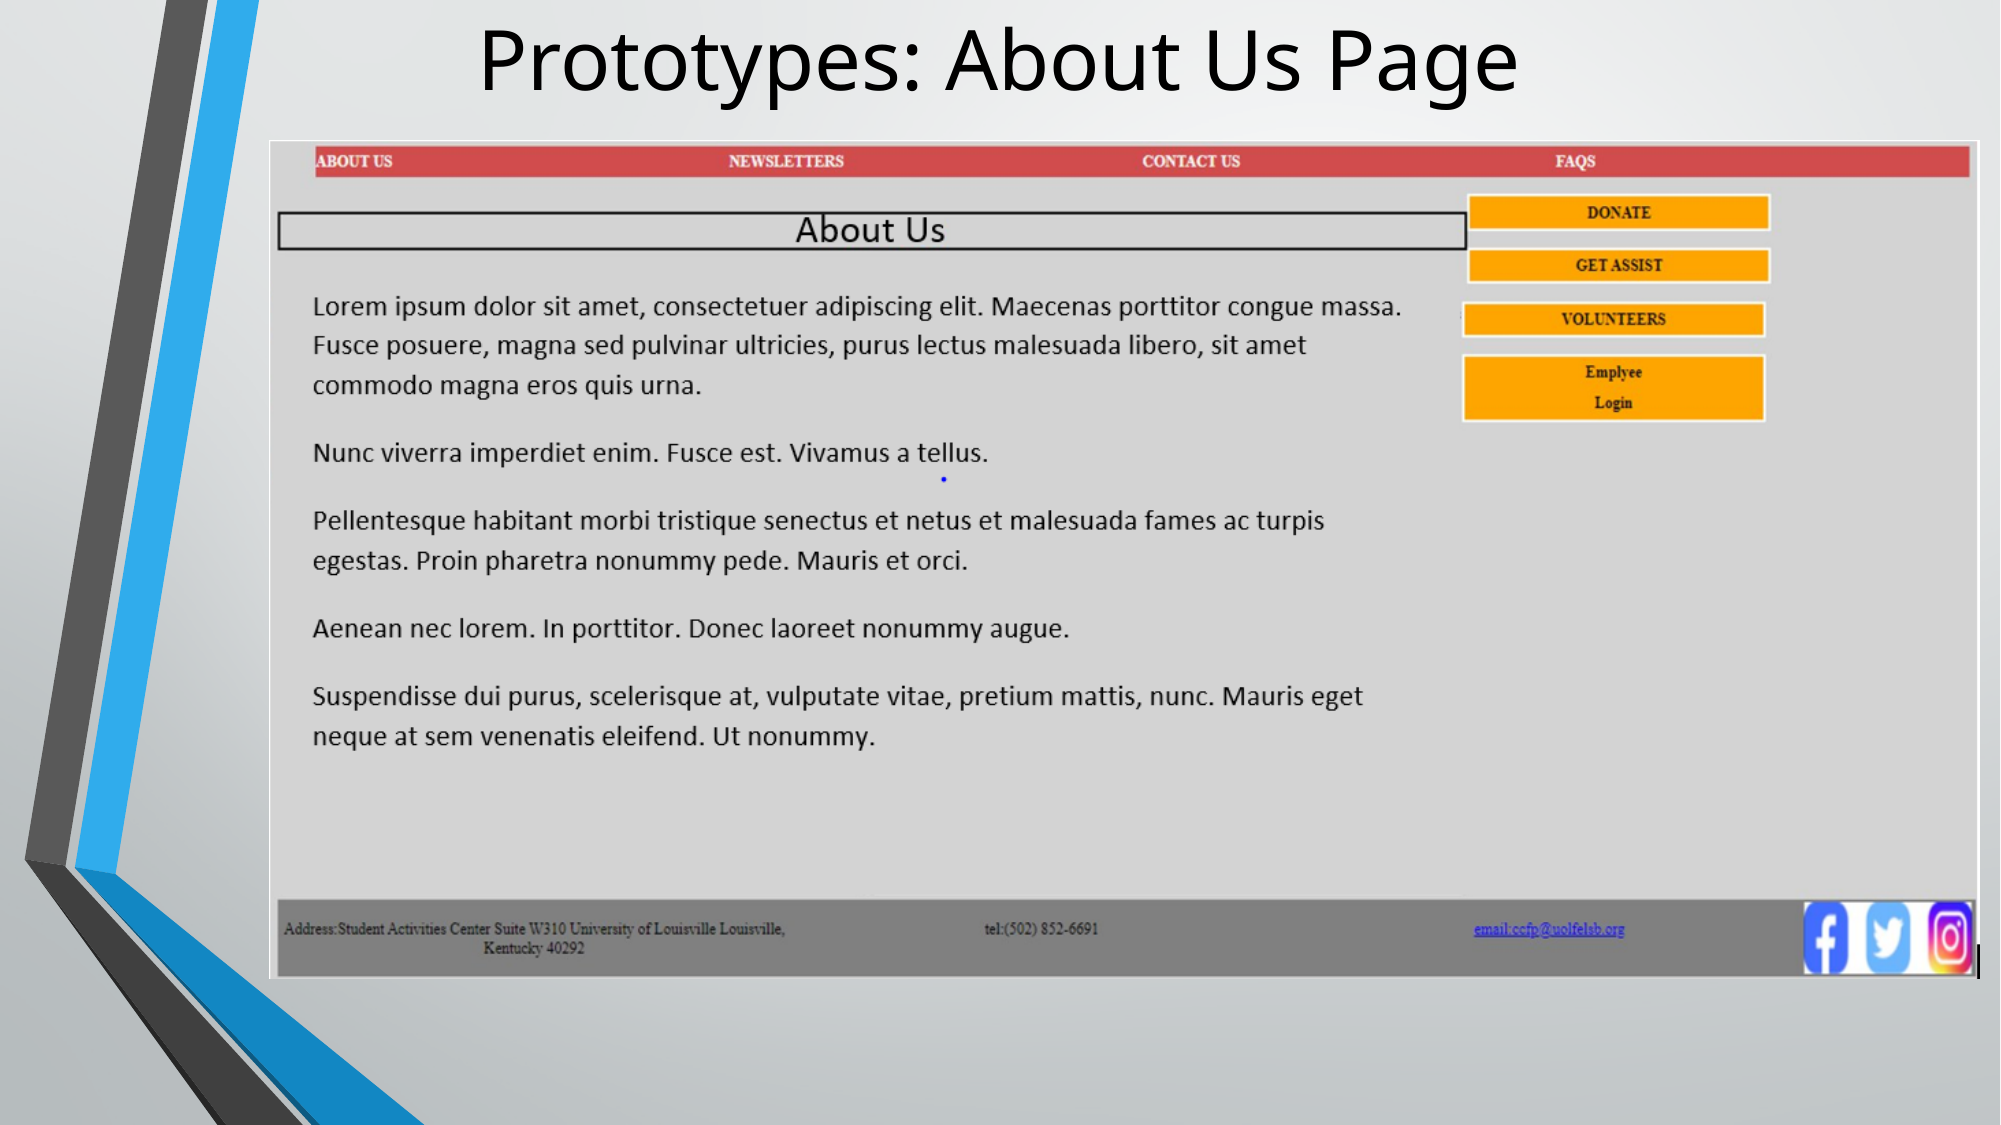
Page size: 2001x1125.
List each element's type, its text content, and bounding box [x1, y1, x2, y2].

text_box Prototypes: About Us Page [177, 0, 1822, 120]
picture [269, 140, 1980, 979]
